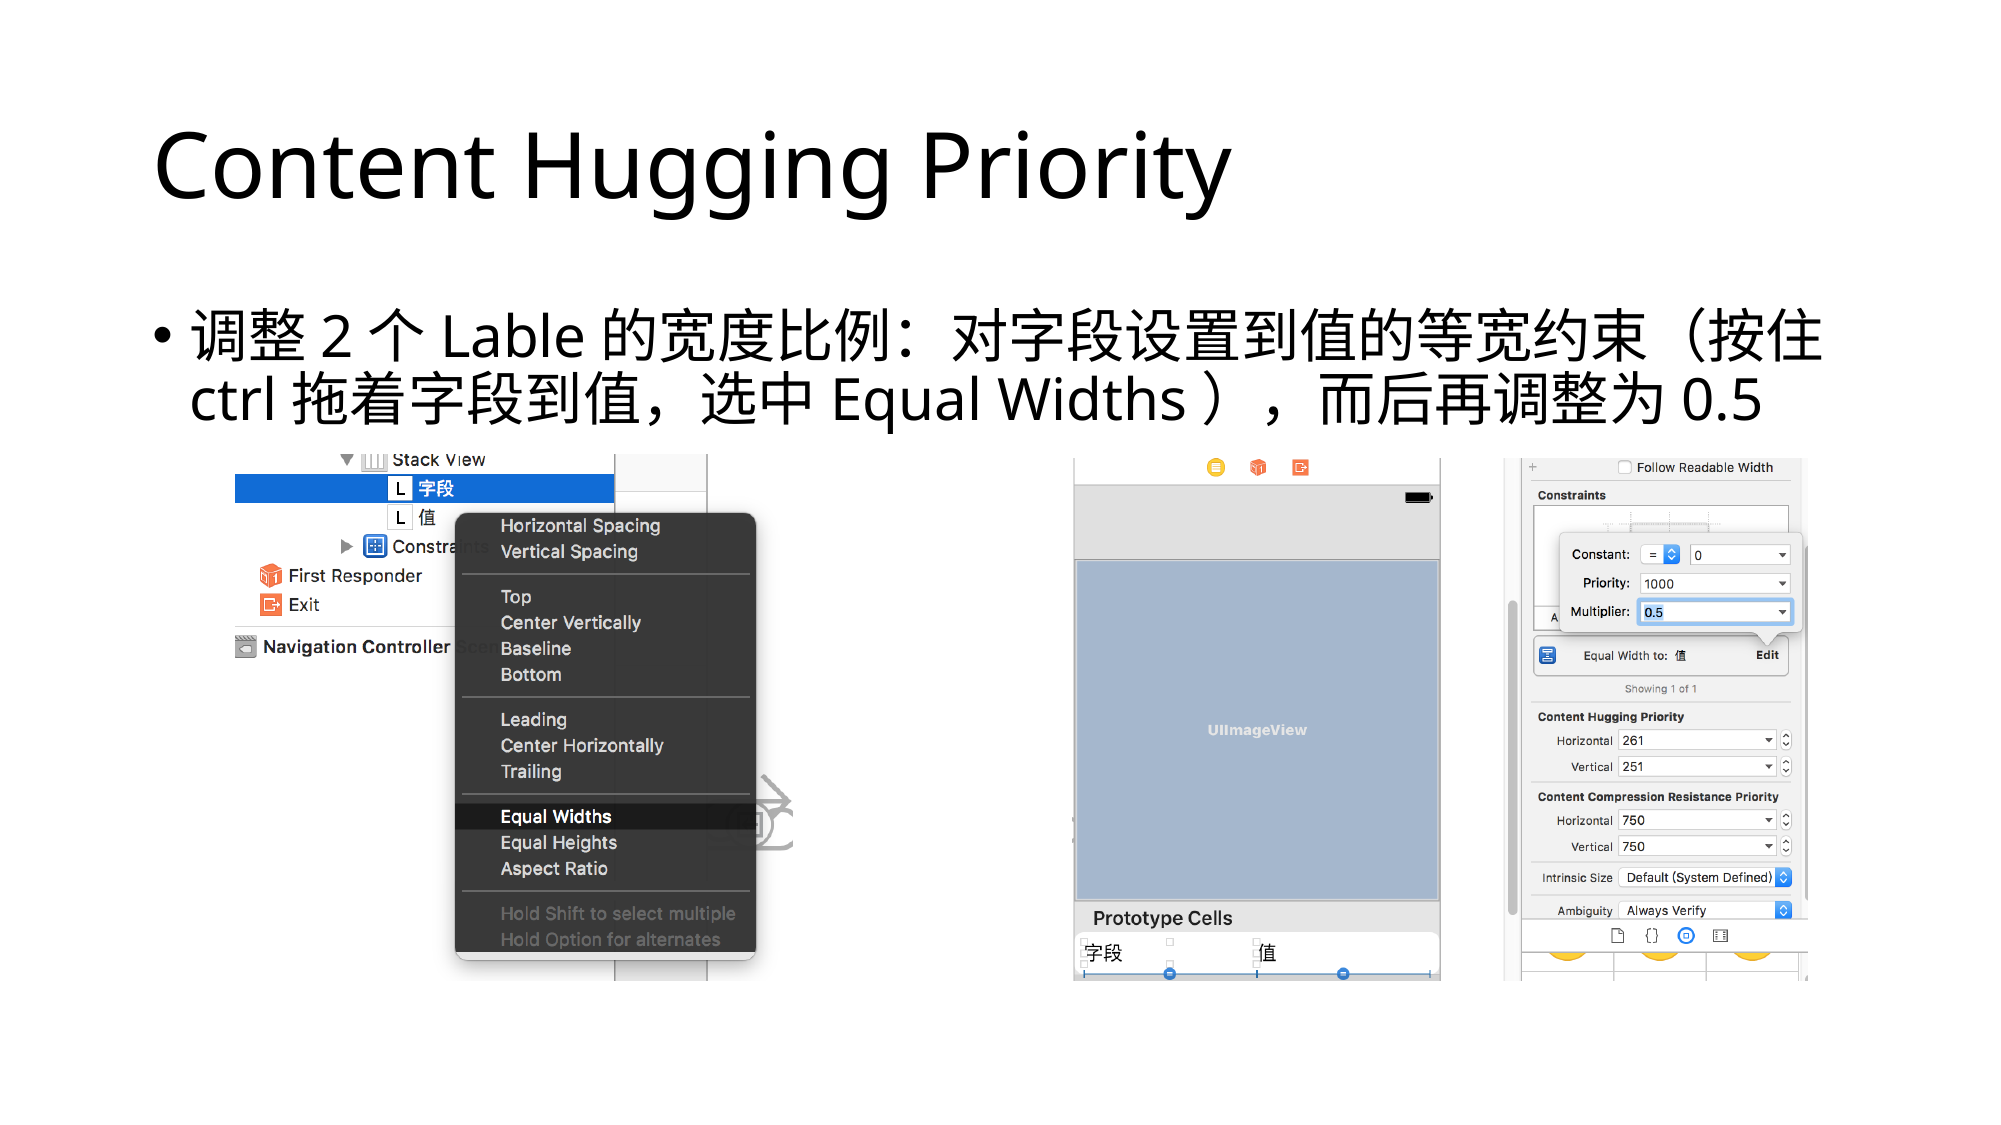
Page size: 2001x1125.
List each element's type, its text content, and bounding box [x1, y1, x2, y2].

picture [235, 454, 793, 981]
list 调整2个Lable的宽度比例：对字段设置到值的等宽约束（按住ctrl拖着字段到值，选中Equal Widths），而后再调整为0.5 [137, 299, 1863, 1014]
title Content Hugging Priority [137, 59, 1863, 278]
picture [1072, 458, 1808, 981]
